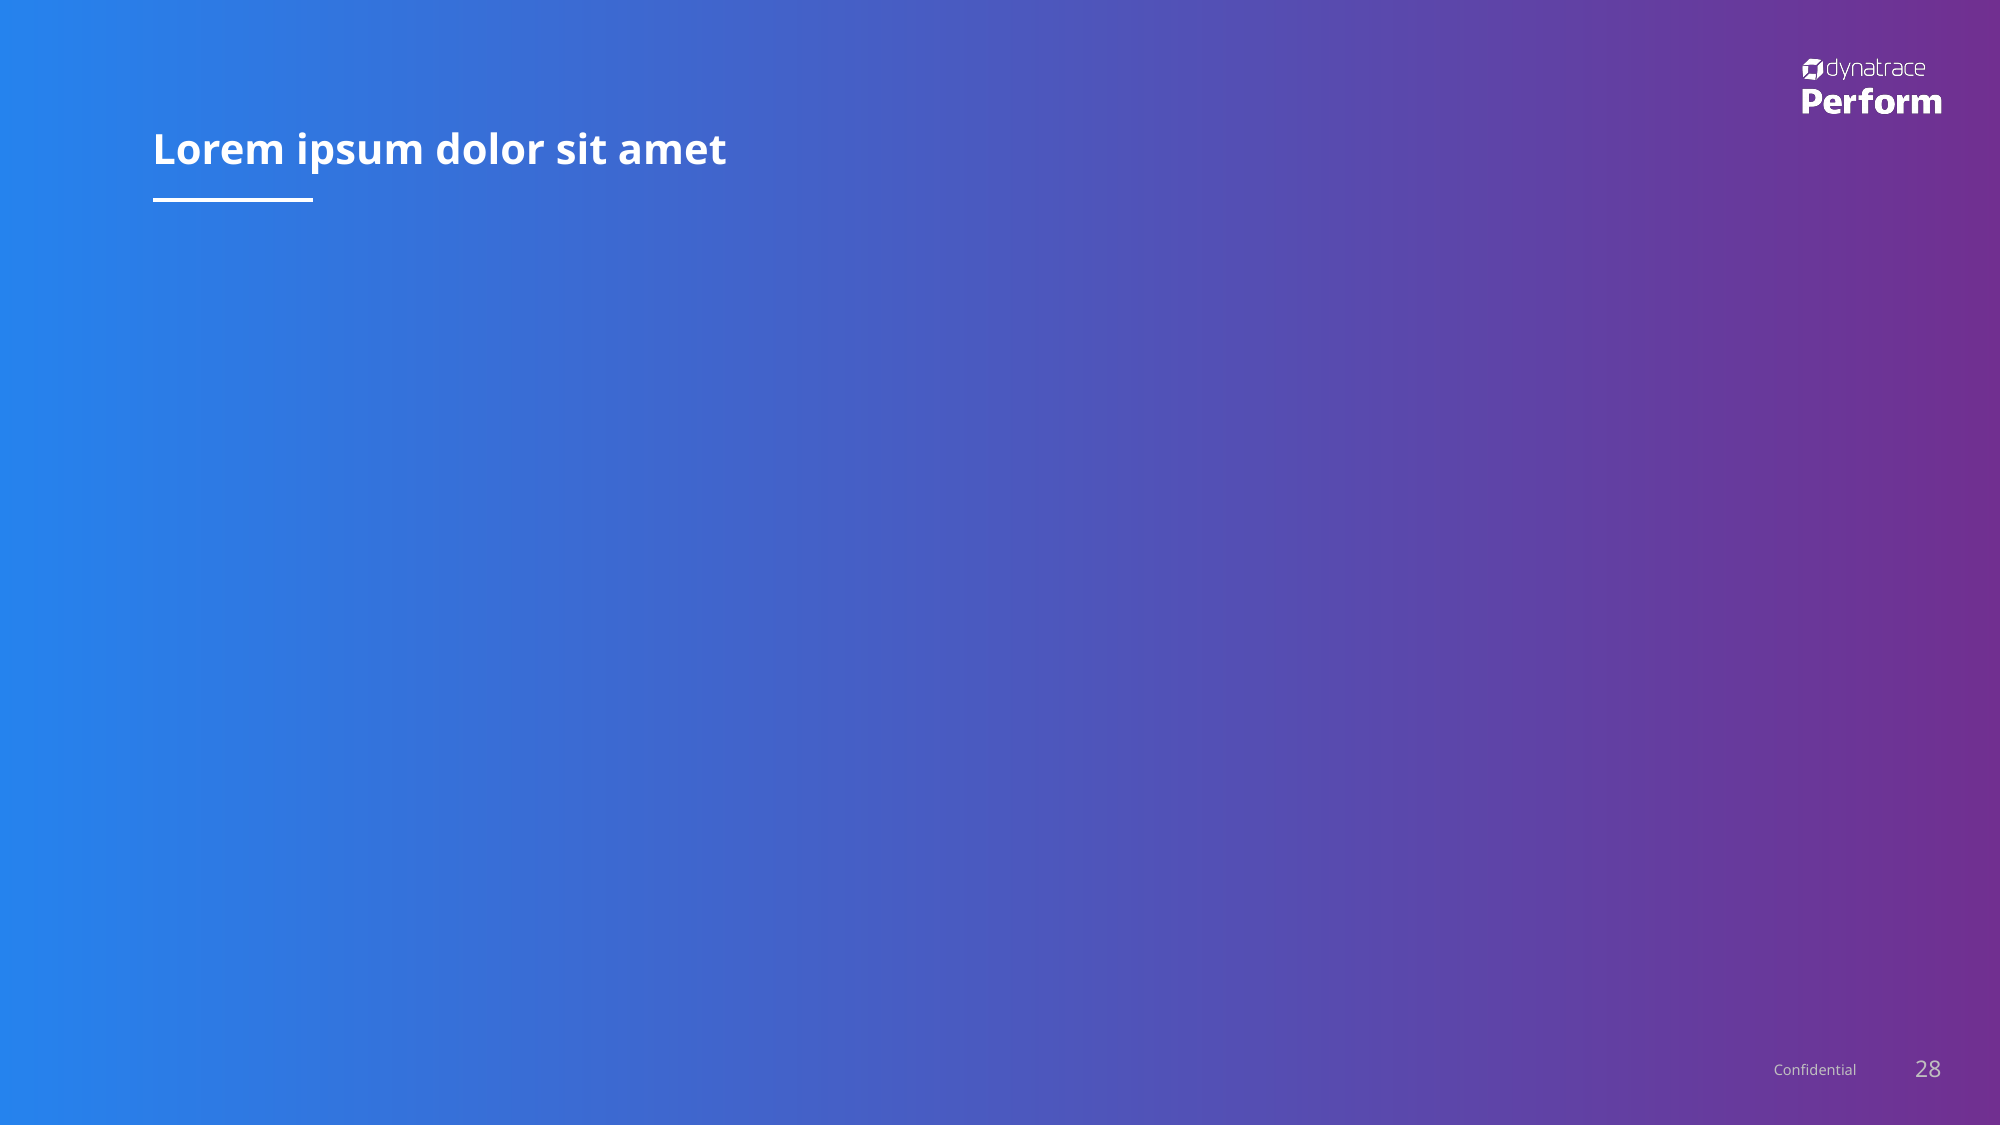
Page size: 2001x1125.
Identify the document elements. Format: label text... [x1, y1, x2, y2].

picture [1797, 51, 1945, 125]
title Lorem ipsum dolor sit amet [137, 59, 1863, 181]
